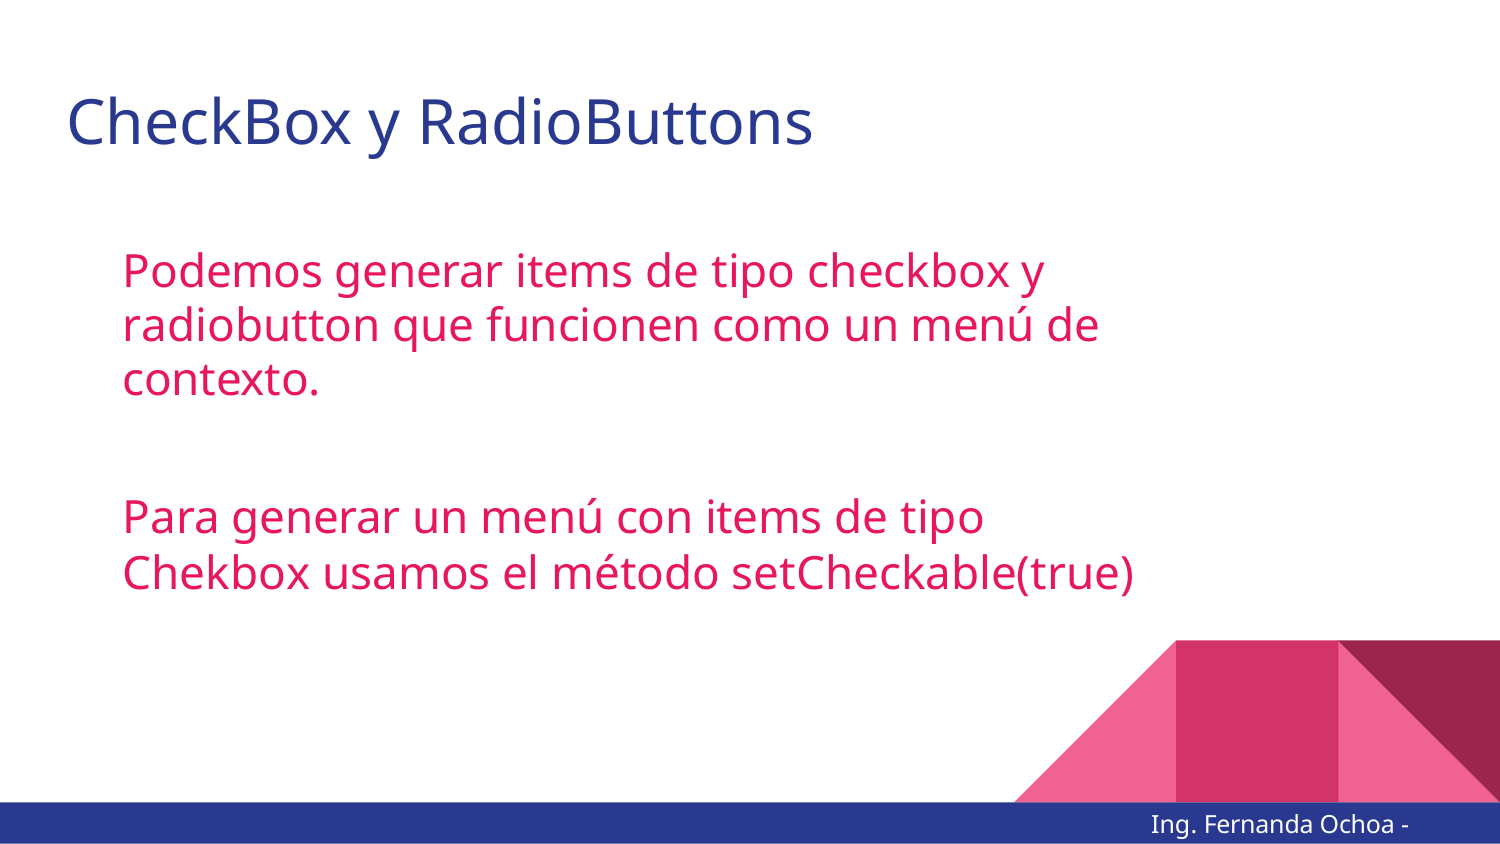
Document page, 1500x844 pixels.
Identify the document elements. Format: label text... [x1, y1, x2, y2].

text_box Podemos generar items de tipo checkbox y radiobutton que funcionen como un menú de contexto. [75, 242, 1261, 351]
title CheckBox y RadioButtons [51, 67, 1449, 167]
text_box Ing. Fernanda Ochoa - @imonsh [1148, 808, 1500, 844]
text_box Para generar un menú con items de tipo Chekbox usamos el método setCheckable(true) [75, 486, 1138, 602]
